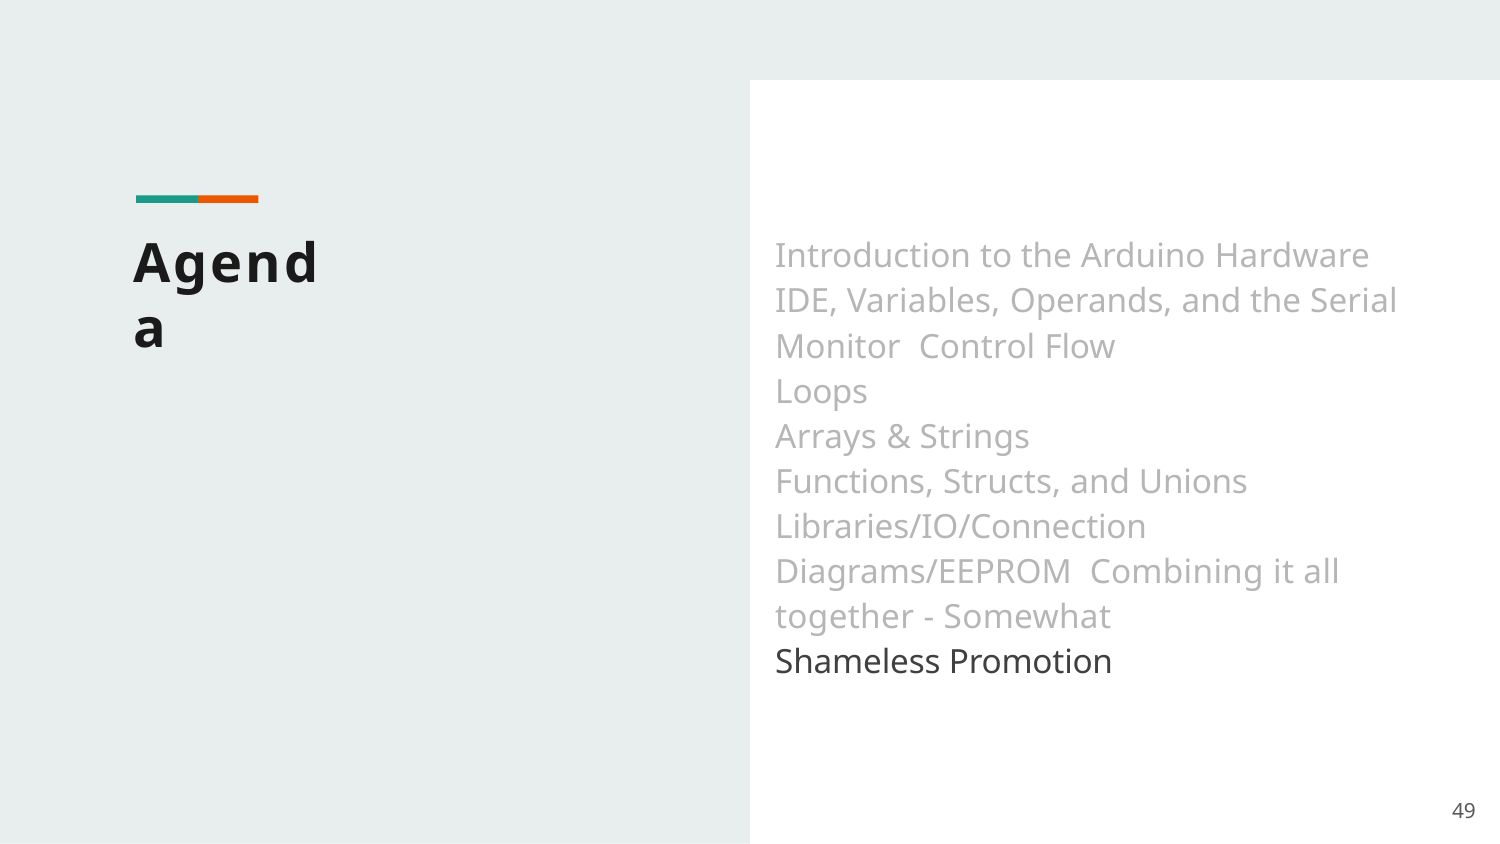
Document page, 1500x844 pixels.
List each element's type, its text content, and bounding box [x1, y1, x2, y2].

list Introduction to the Arduino Hardware IDE, Variables, Operands, and the Serial Monitor Control Flow Loops Arrays & Strings Functions, Structs, and Unions Libraries/IO/Connection Diagrams/EEPROM Combining it all together - Somewhat Shameless Promotion [754, 227, 1480, 710]
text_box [0, 0, 751, 844]
slide_number 49 [1445, 796, 1483, 844]
